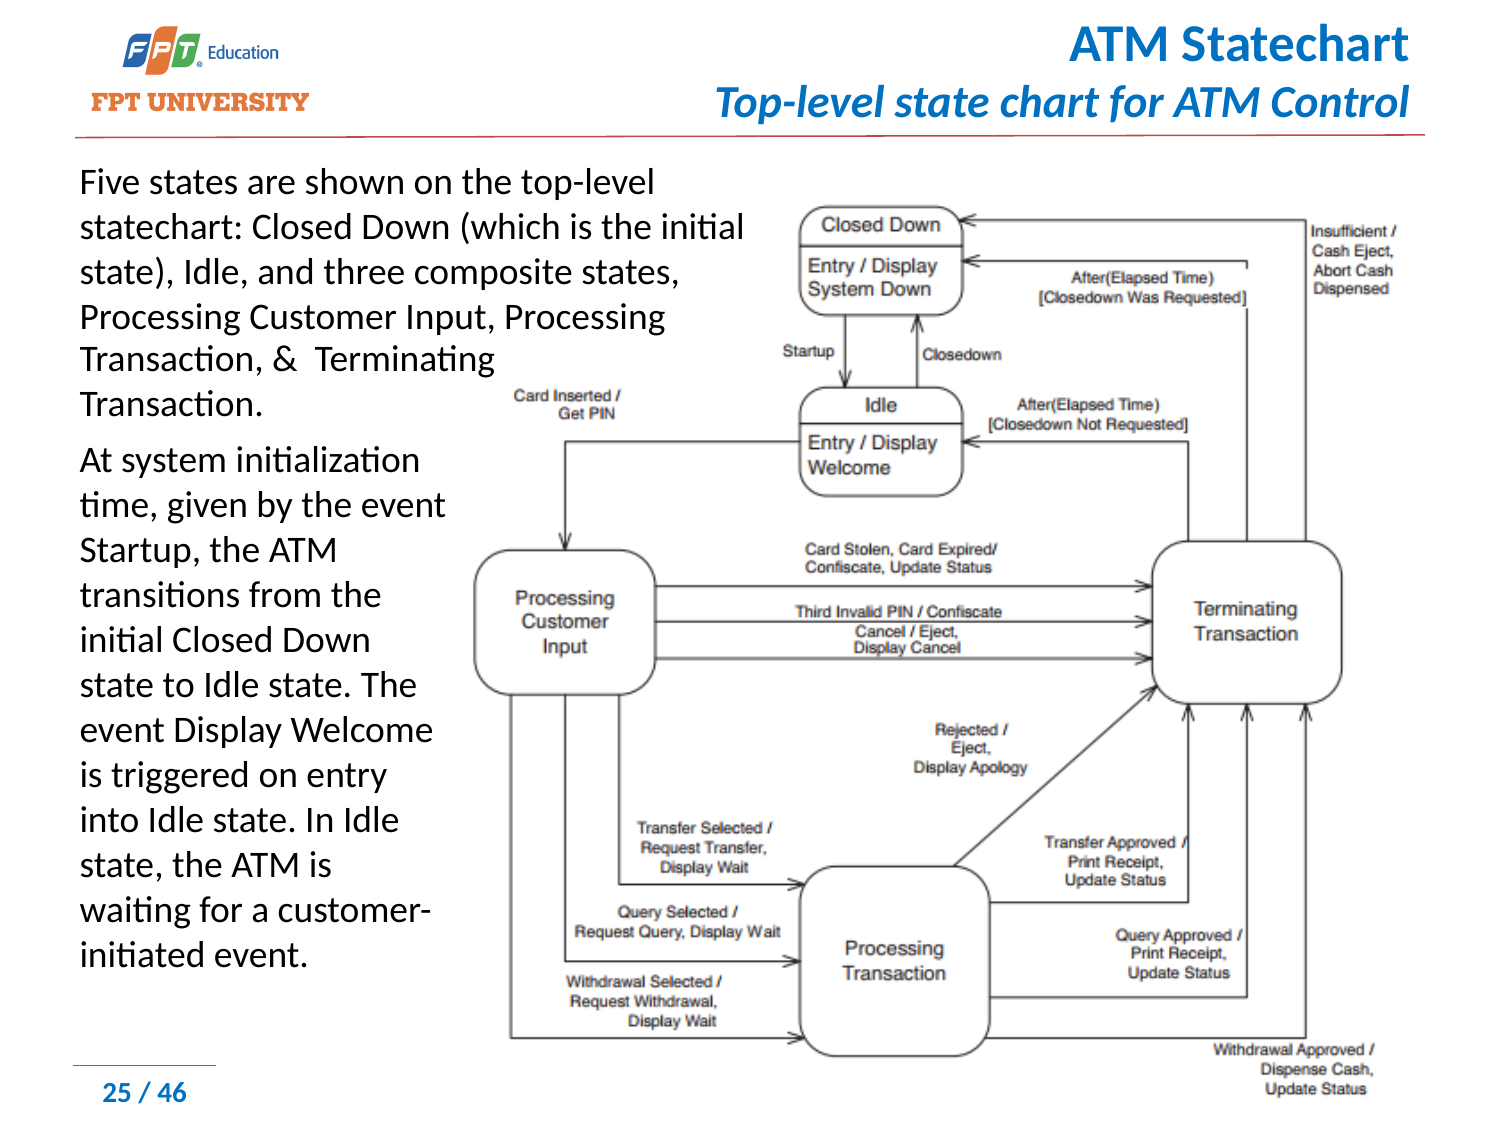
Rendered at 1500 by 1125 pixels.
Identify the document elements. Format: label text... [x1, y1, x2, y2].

text_box ﻿At system initialization time, given by the event Startup, the ATM transitions from the initial Closed Down state to Idle state. The event Display Welcome is triggered on entry into Idle state. In Idle state, the ATM is waiting for a customer-initiated event. [64, 427, 457, 982]
title ATM Statechart ﻿Top-level state chart for ATM Control [315, 0, 1425, 135]
picture [463, 180, 1426, 1118]
text_box ﻿Five states are shown on the top-level statechart: Closed Down (which is the initial state), Idle, and three composite states, Processing Customer Input, Processing [64, 149, 774, 326]
text_box ﻿Transaction, & Terminating Transaction. [64, 326, 457, 427]
picture [77, 2, 315, 133]
